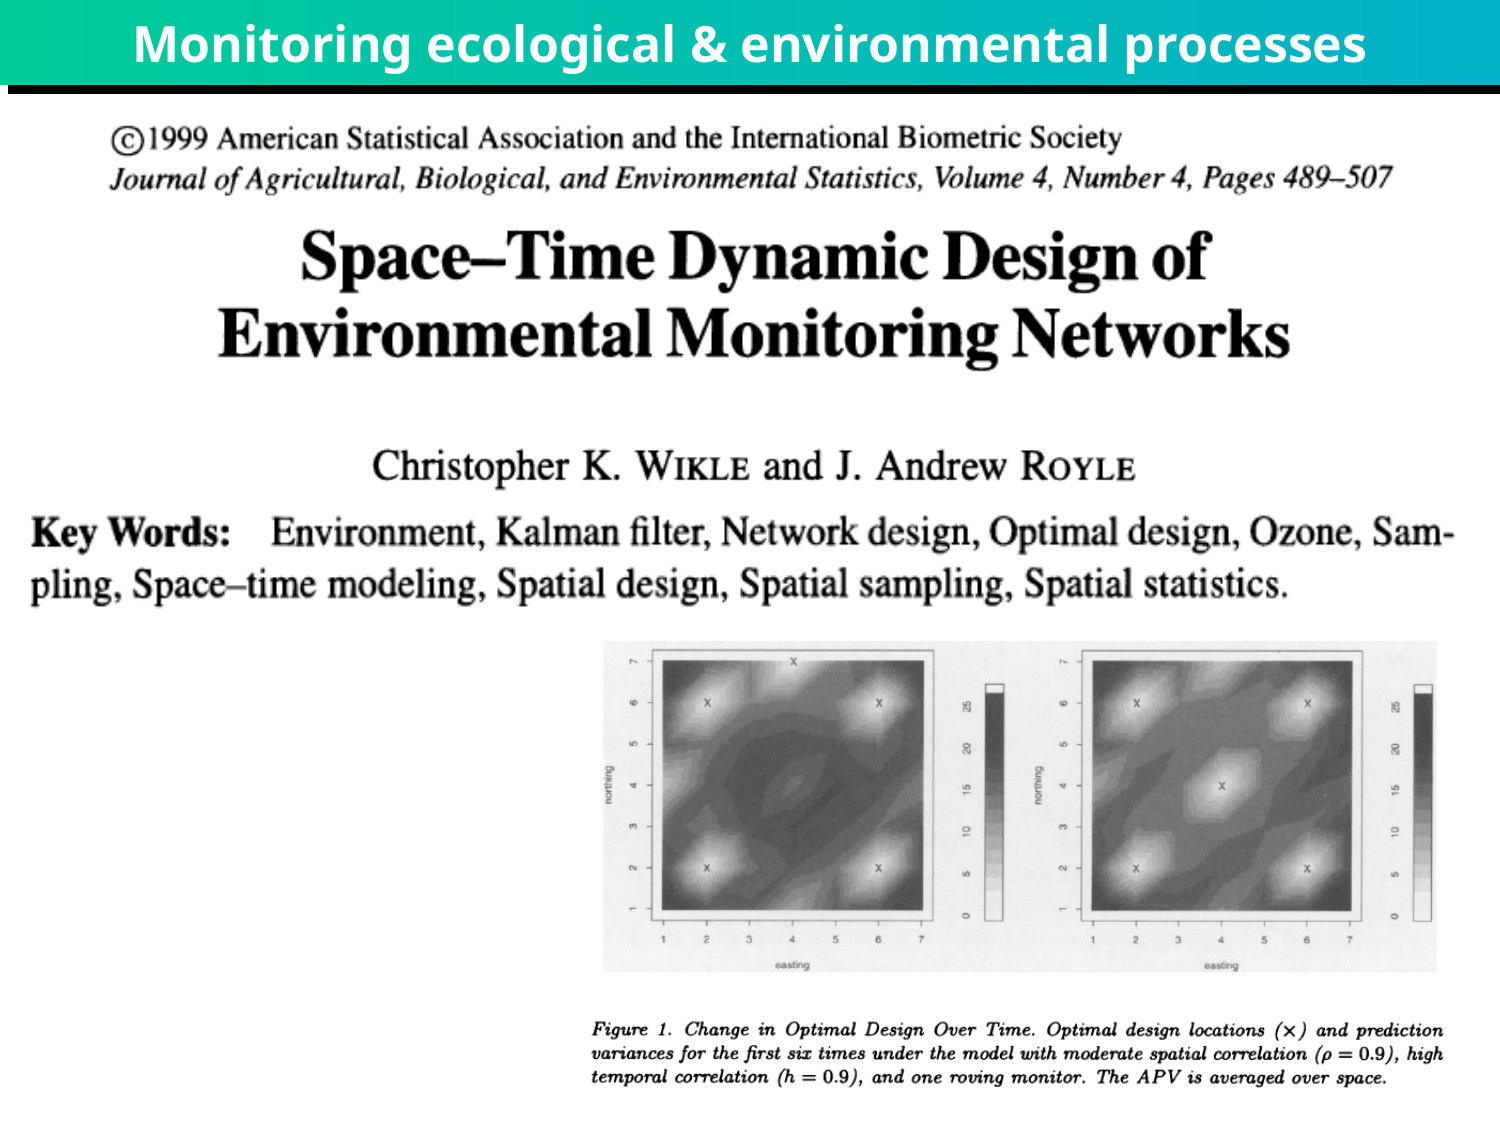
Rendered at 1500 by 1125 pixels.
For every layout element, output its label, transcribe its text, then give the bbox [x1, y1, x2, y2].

title Monitoring ecological & environmental processes [0, 0, 1500, 86]
picture [22, 502, 1462, 613]
picture [582, 641, 1446, 1088]
picture [199, 207, 1301, 492]
picture [97, 110, 1405, 203]
